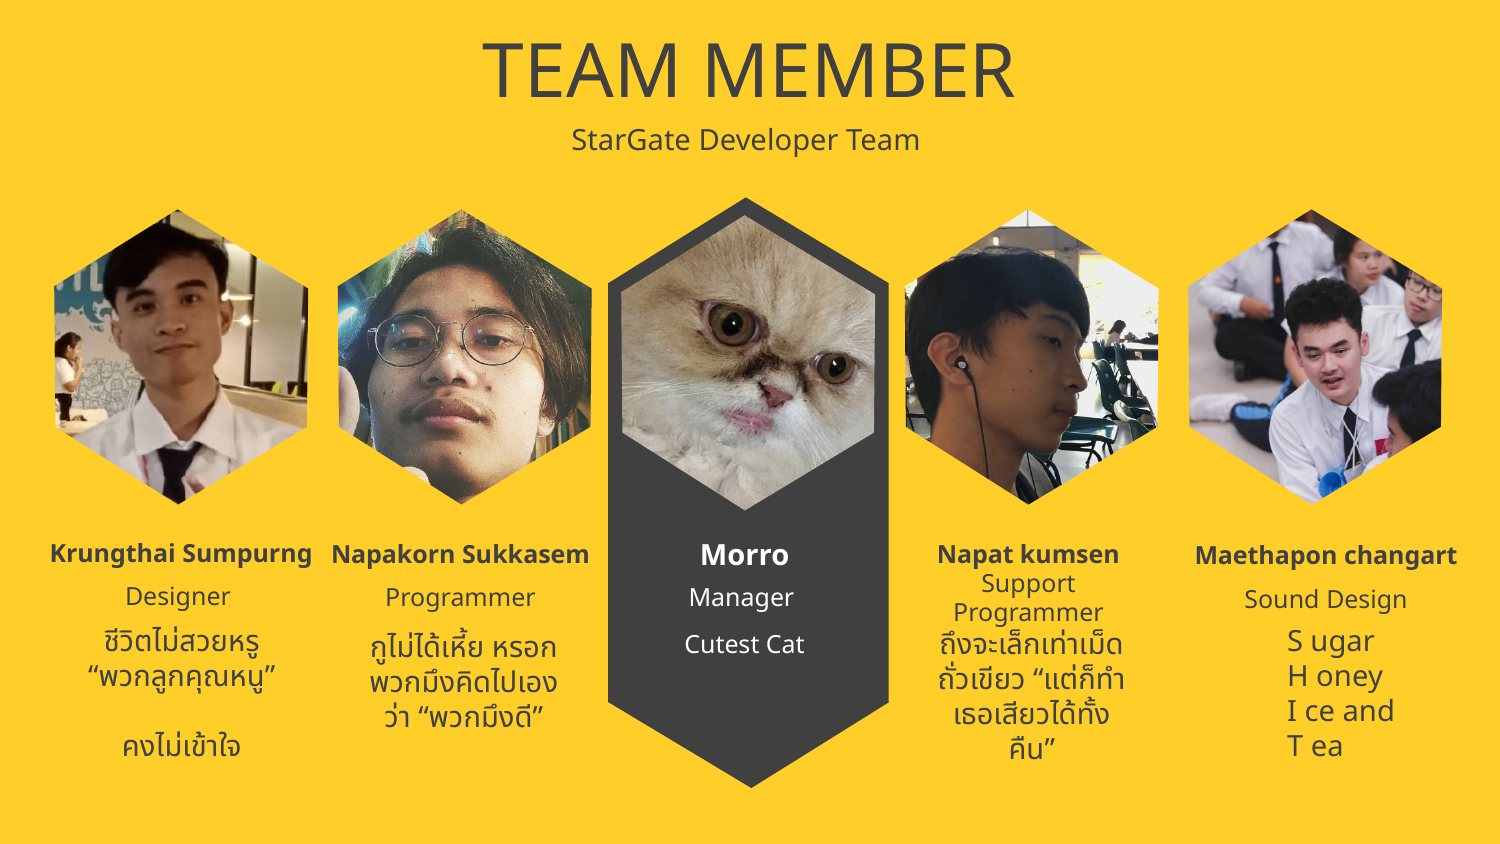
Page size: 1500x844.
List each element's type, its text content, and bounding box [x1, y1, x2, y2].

picture [337, 209, 592, 505]
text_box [0, 531, 242, 617]
list TEAM MEMBER [0, 20, 1500, 114]
text_box Cutest Cat [632, 626, 857, 666]
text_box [892, 533, 1163, 618]
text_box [241, 533, 606, 618]
picture [1187, 209, 1443, 505]
picture [904, 209, 1159, 505]
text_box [608, 533, 881, 618]
list StarGate Developer Team [0, 114, 1500, 162]
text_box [1164, 534, 1489, 619]
text_box S ugar H oney I ce and T ea [1272, 614, 1497, 770]
text_box ถึงจะเล็กเท่าเม็ดถั่วเขียว “แต่ก็ทำเธอเสียวได้ทั้งคืน” [919, 626, 1144, 773]
picture [53, 209, 309, 505]
text_box กูไม่ได้เหี้ย หรอกพวกมึงคิดไปเองว่า “พวกมึงดี” [352, 626, 576, 741]
picture [620, 214, 876, 511]
text_box ชีวิตไม่สวยหรู “พวกลูกคุณหนู” คงไม่เข้าใจ [69, 624, 294, 770]
